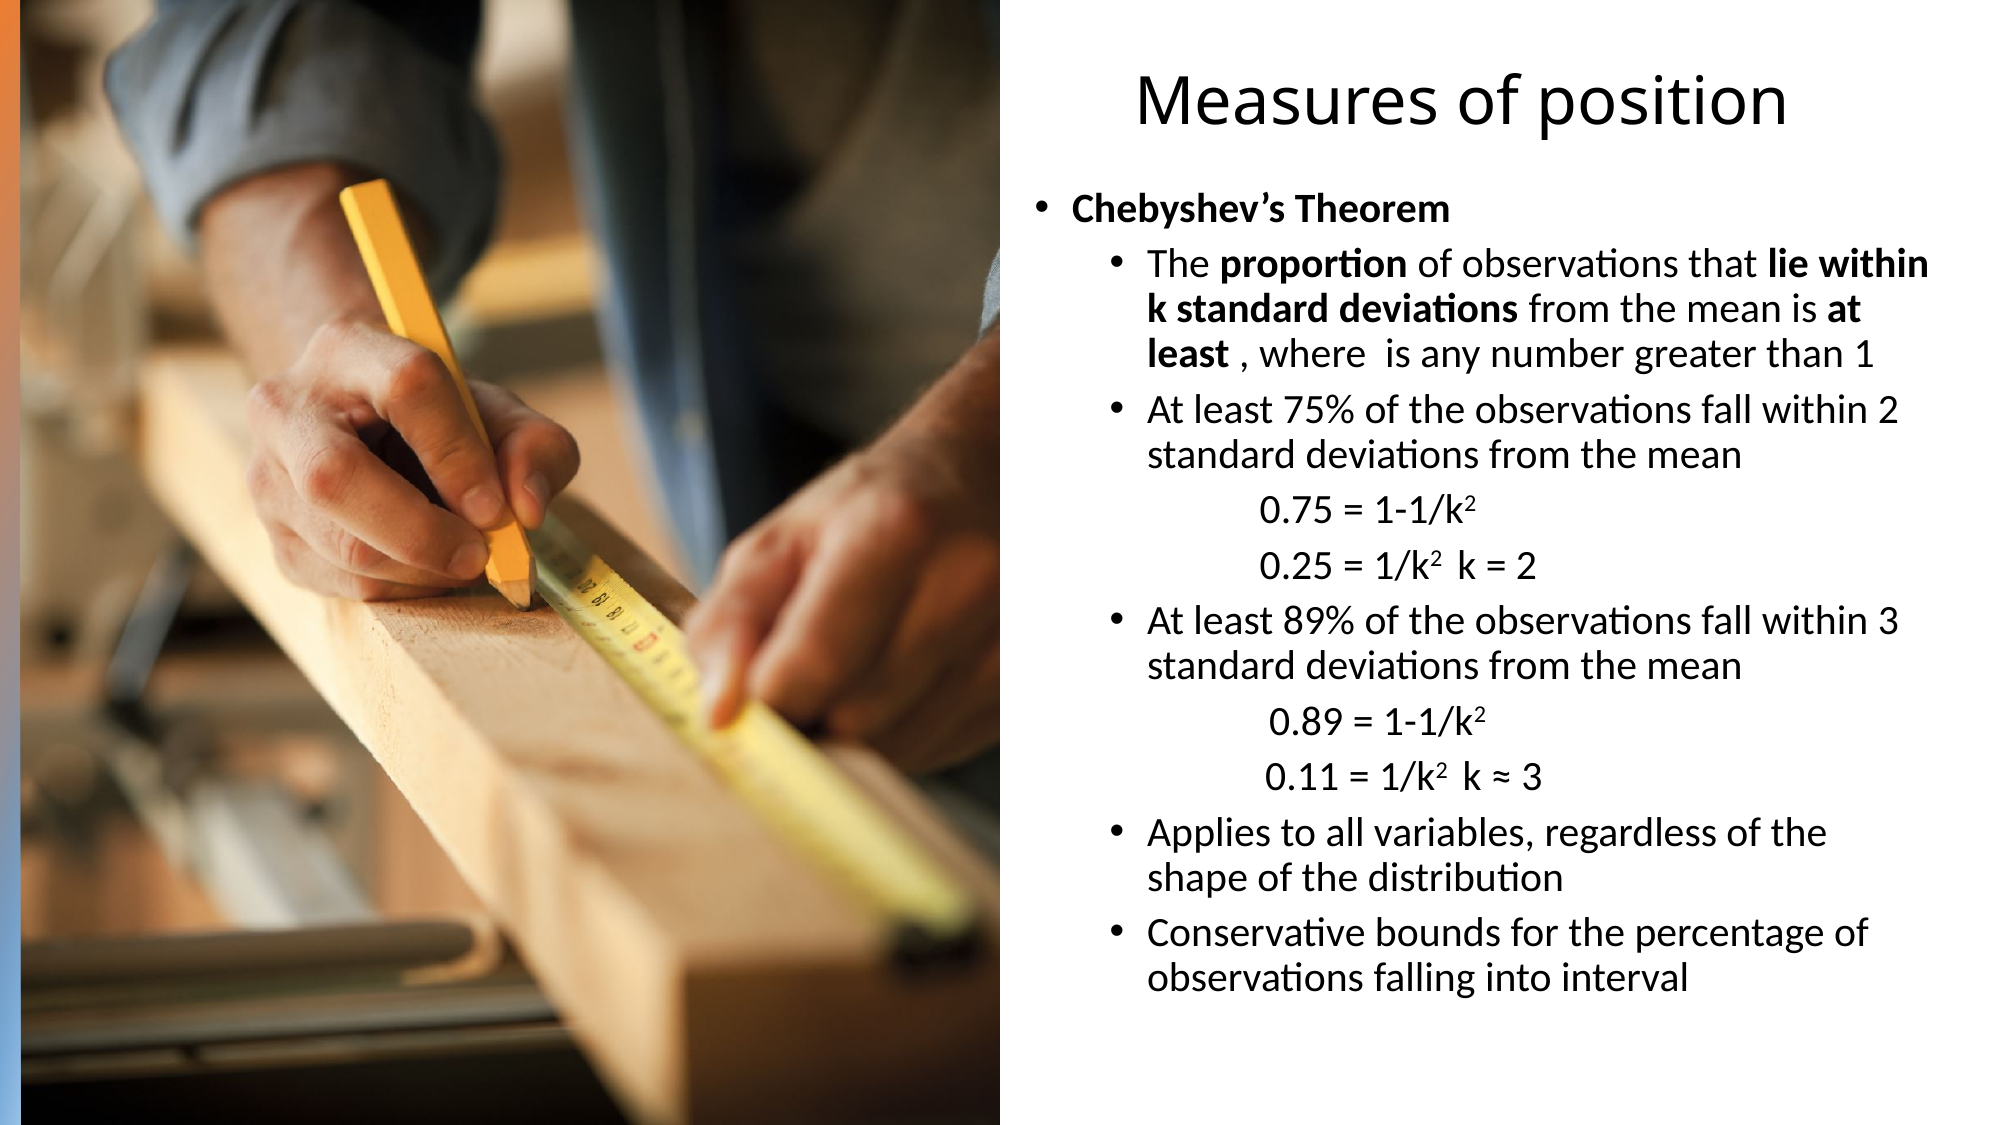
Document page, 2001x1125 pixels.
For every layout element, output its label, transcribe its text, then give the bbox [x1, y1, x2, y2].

title Measures of position [1119, 57, 1857, 147]
picture [21, 0, 1000, 1125]
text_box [0, 0, 21, 1125]
